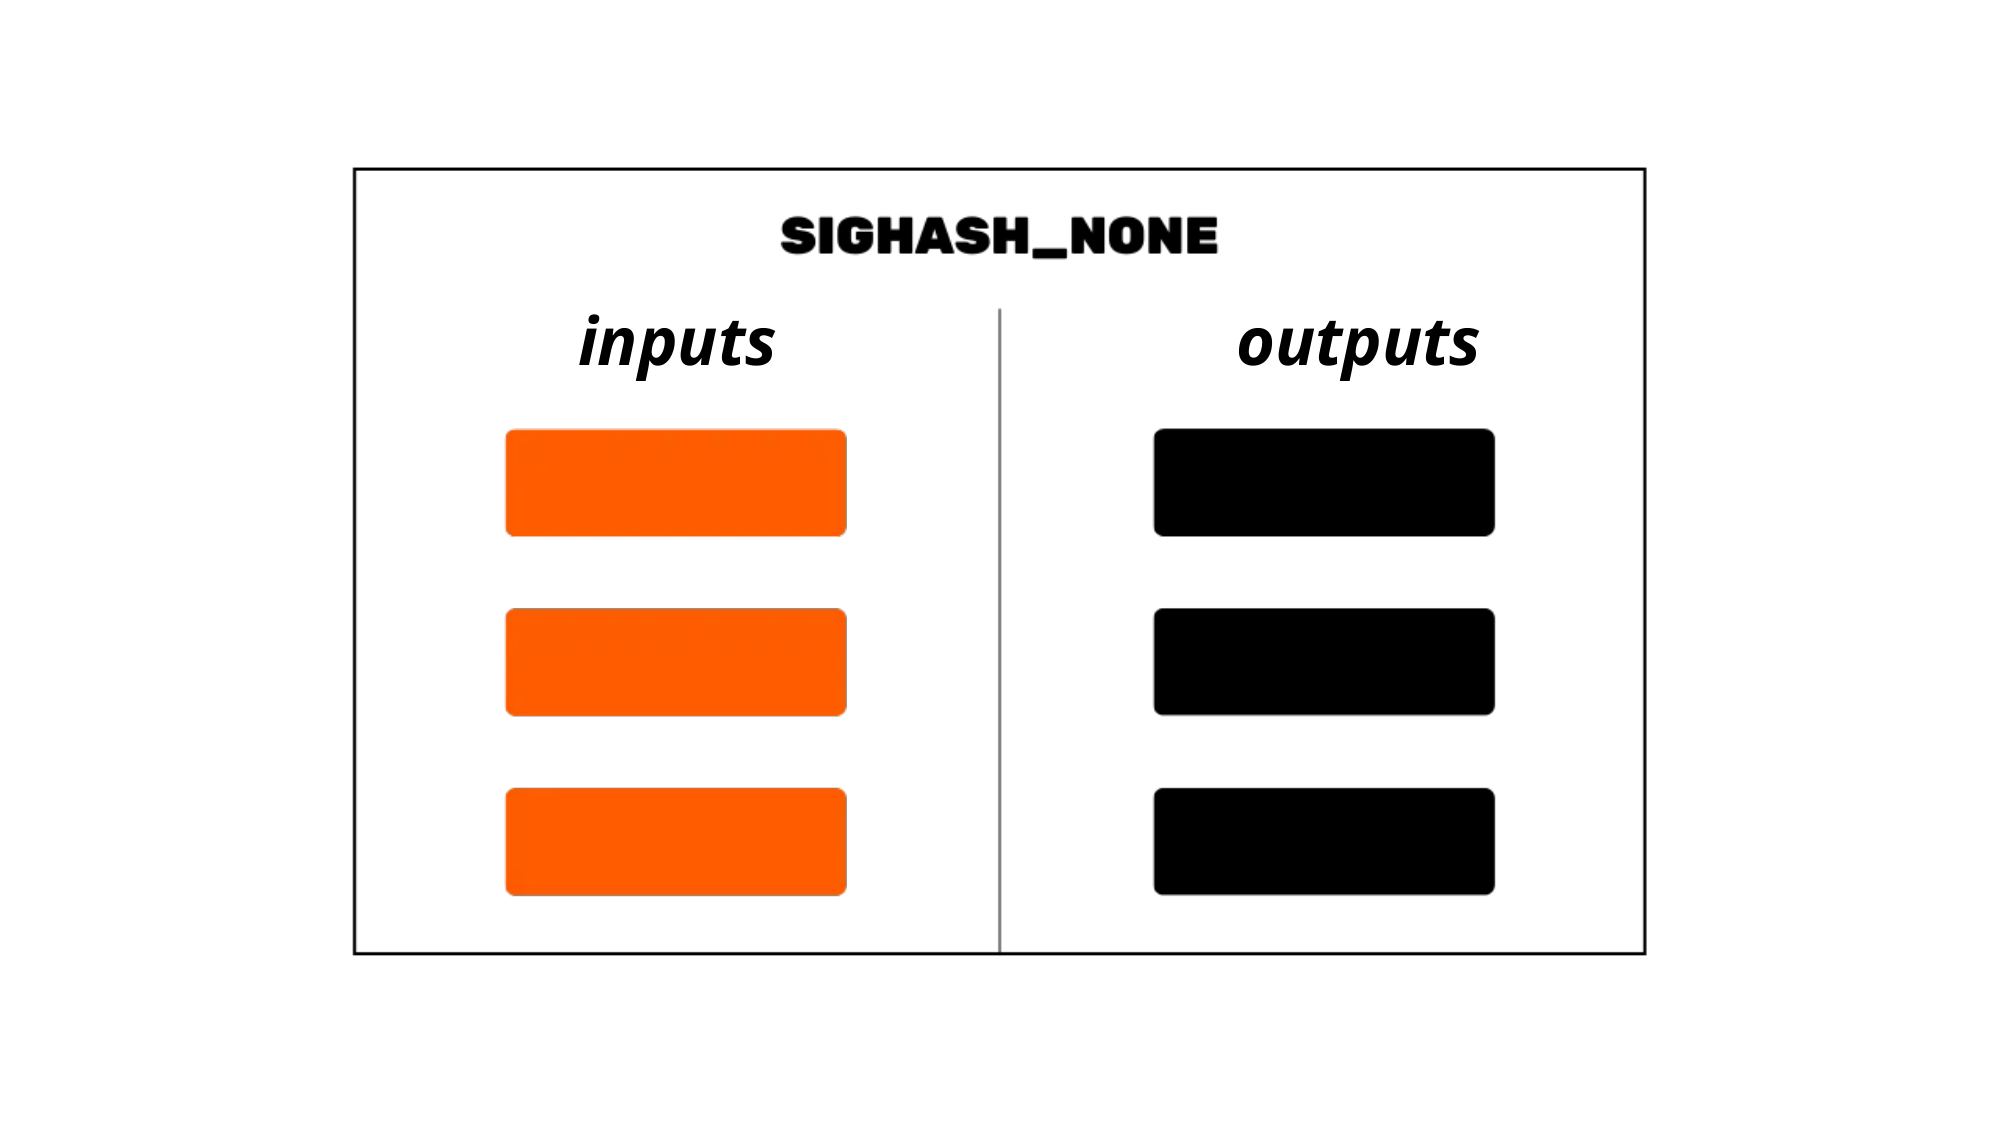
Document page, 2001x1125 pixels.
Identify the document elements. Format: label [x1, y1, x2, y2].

picture [0, 120, 2000, 1005]
